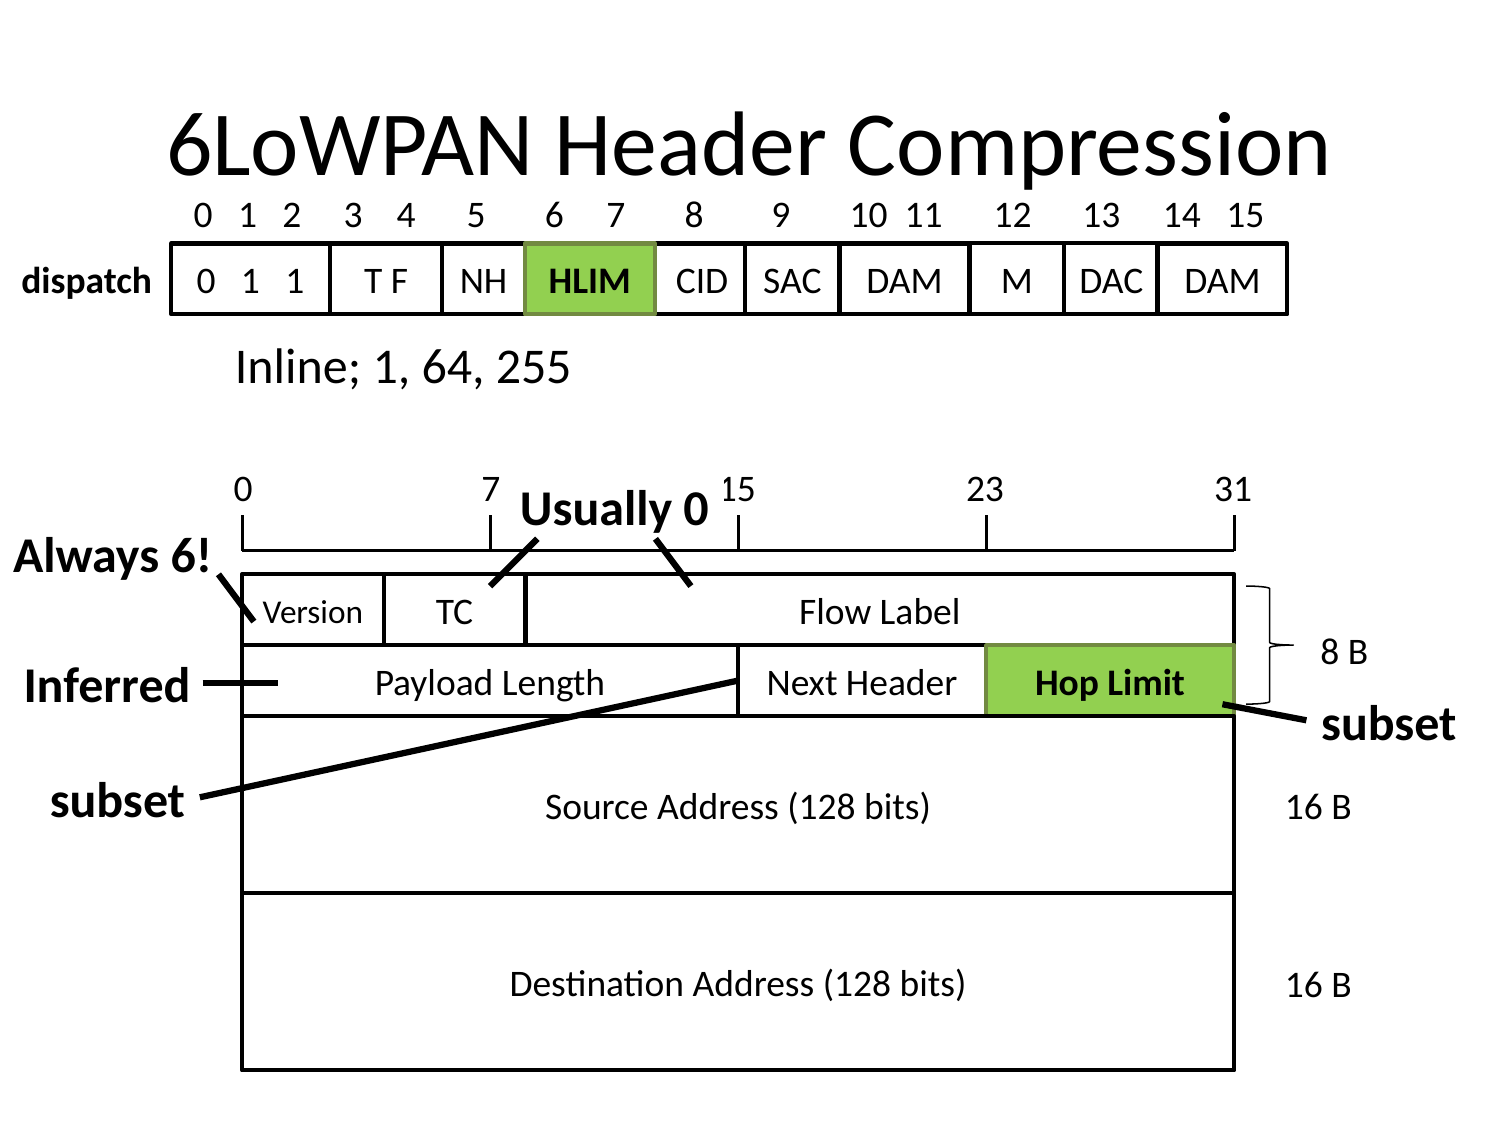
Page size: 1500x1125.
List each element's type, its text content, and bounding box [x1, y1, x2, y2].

text_box Flow Label [523, 572, 1236, 643]
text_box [1222, 703, 1306, 722]
text_box 0 1 1 [169, 241, 328, 316]
text_box Inferred [8, 645, 206, 720]
title 6LoWPAN Header Compression [75, 45, 1425, 233]
text_box [1246, 585, 1295, 702]
text_box 0 1 2 3 4 5 6 7 8 9 10 11 12 13 14 15 [178, 182, 1319, 243]
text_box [655, 538, 692, 587]
text_box DAM [1155, 243, 1289, 316]
text_box 8 B [1305, 619, 1384, 680]
text_box Hop Limit [984, 643, 1236, 714]
text_box Payload Length [240, 643, 736, 679]
text_box Always 6! [0, 515, 227, 590]
text_box subset [34, 759, 200, 835]
text_box M [972, 243, 1066, 316]
text_box 16 B [1270, 952, 1368, 1012]
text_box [200, 680, 739, 799]
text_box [218, 573, 255, 622]
text_box Destination Address (128 bits) [240, 891, 1236, 1072]
text_box 15 [703, 456, 771, 516]
text_box CID [657, 243, 743, 316]
text_box Next Header [736, 643, 984, 714]
text_box DAM [838, 241, 972, 316]
text_box NH [440, 241, 523, 316]
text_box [489, 538, 538, 587]
text_box 0 [218, 456, 268, 516]
text_box DAC [1066, 243, 1155, 316]
text_box Version [240, 572, 382, 643]
text_box 16 B [1270, 775, 1368, 835]
text_box 31 [1199, 456, 1268, 516]
text_box Inline; 1, 64, 255 [220, 326, 587, 401]
text_box Source Address (128 bits) [240, 714, 1236, 891]
text_box subset [1306, 682, 1472, 758]
text_box HLIM [523, 241, 657, 316]
text_box T F [328, 243, 440, 316]
text_box 7 [466, 456, 516, 516]
text_box TC [382, 572, 523, 643]
text_box 23 [951, 456, 1019, 516]
text_box dispatch [6, 248, 176, 309]
text_box SAC [743, 243, 838, 316]
text_box Usually 0 [505, 467, 724, 543]
